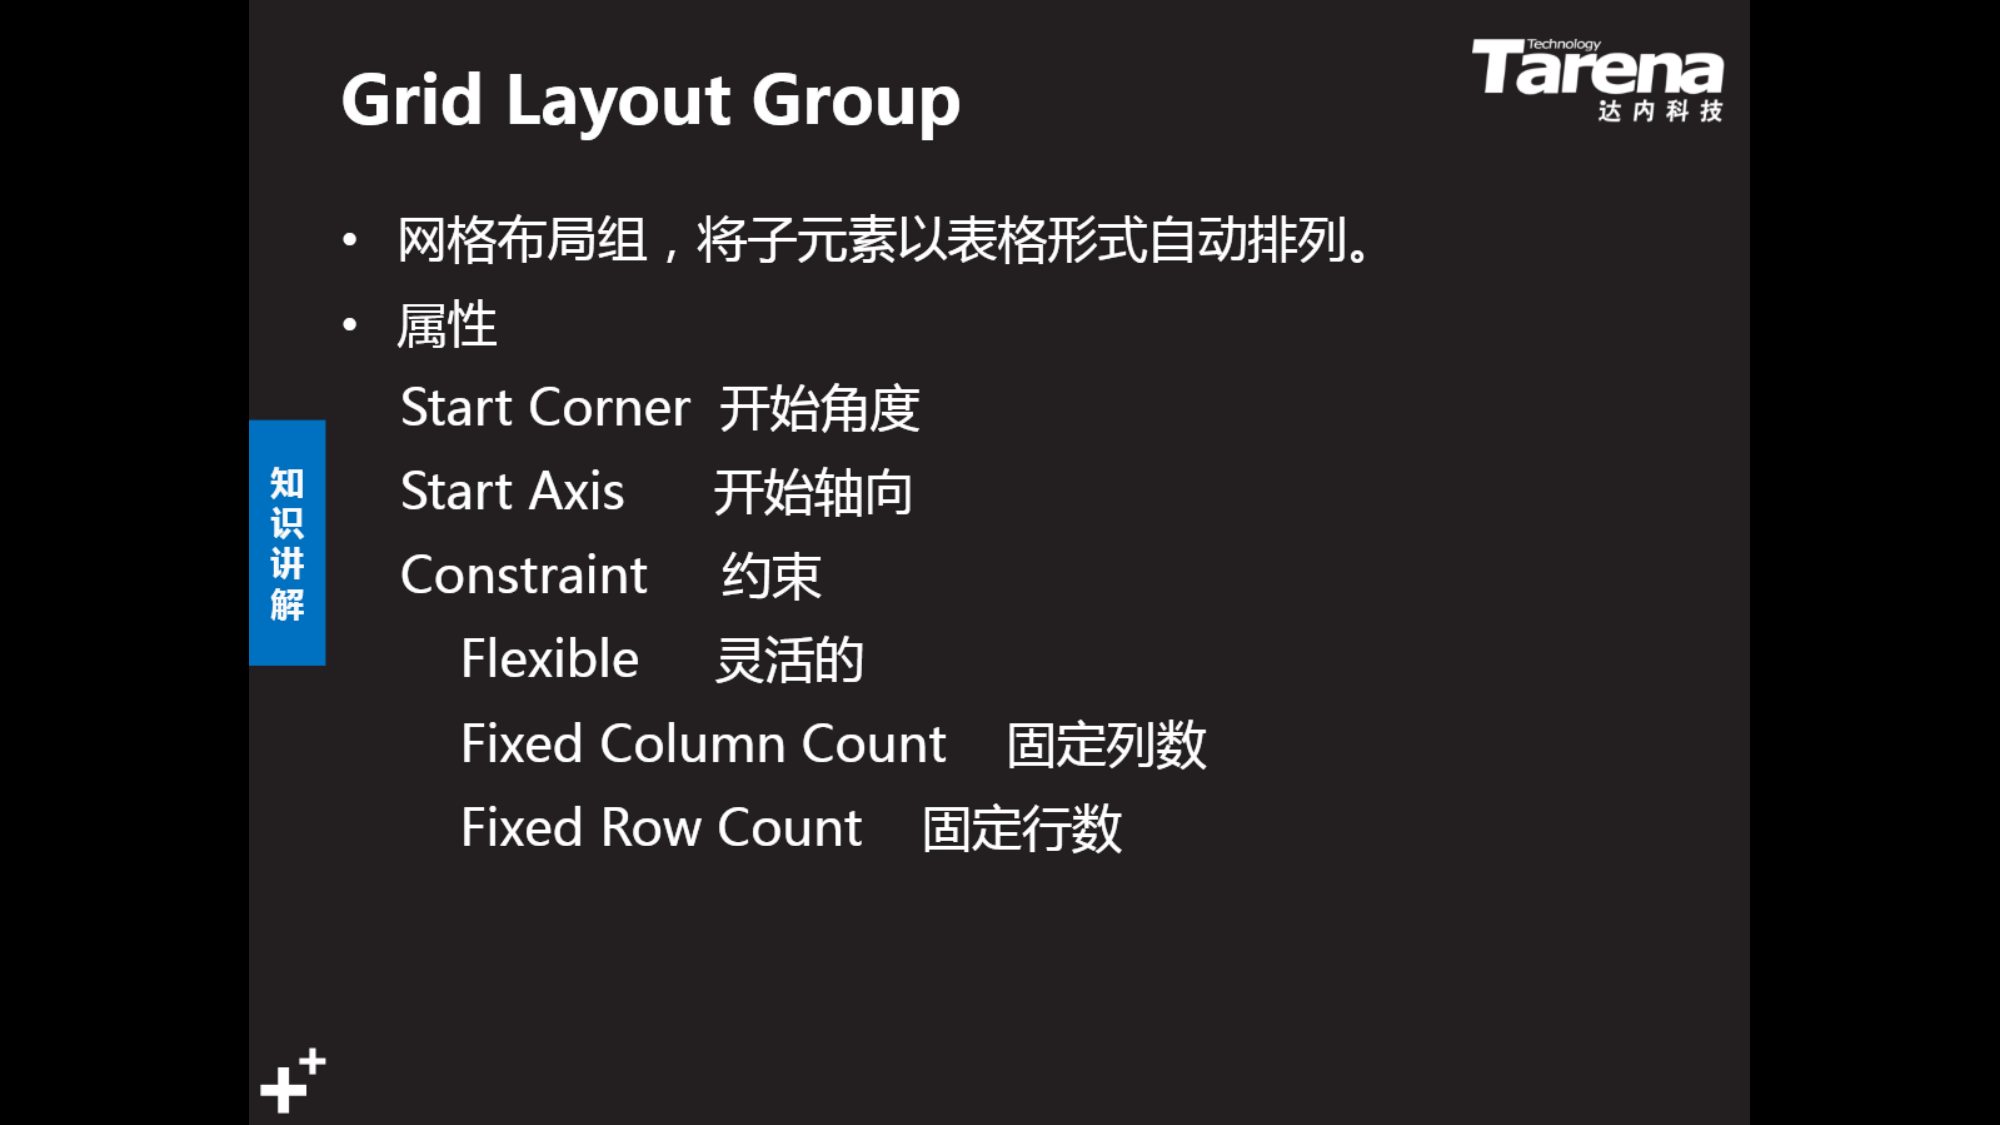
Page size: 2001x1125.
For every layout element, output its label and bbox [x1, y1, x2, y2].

picture [249, 0, 1750, 1125]
